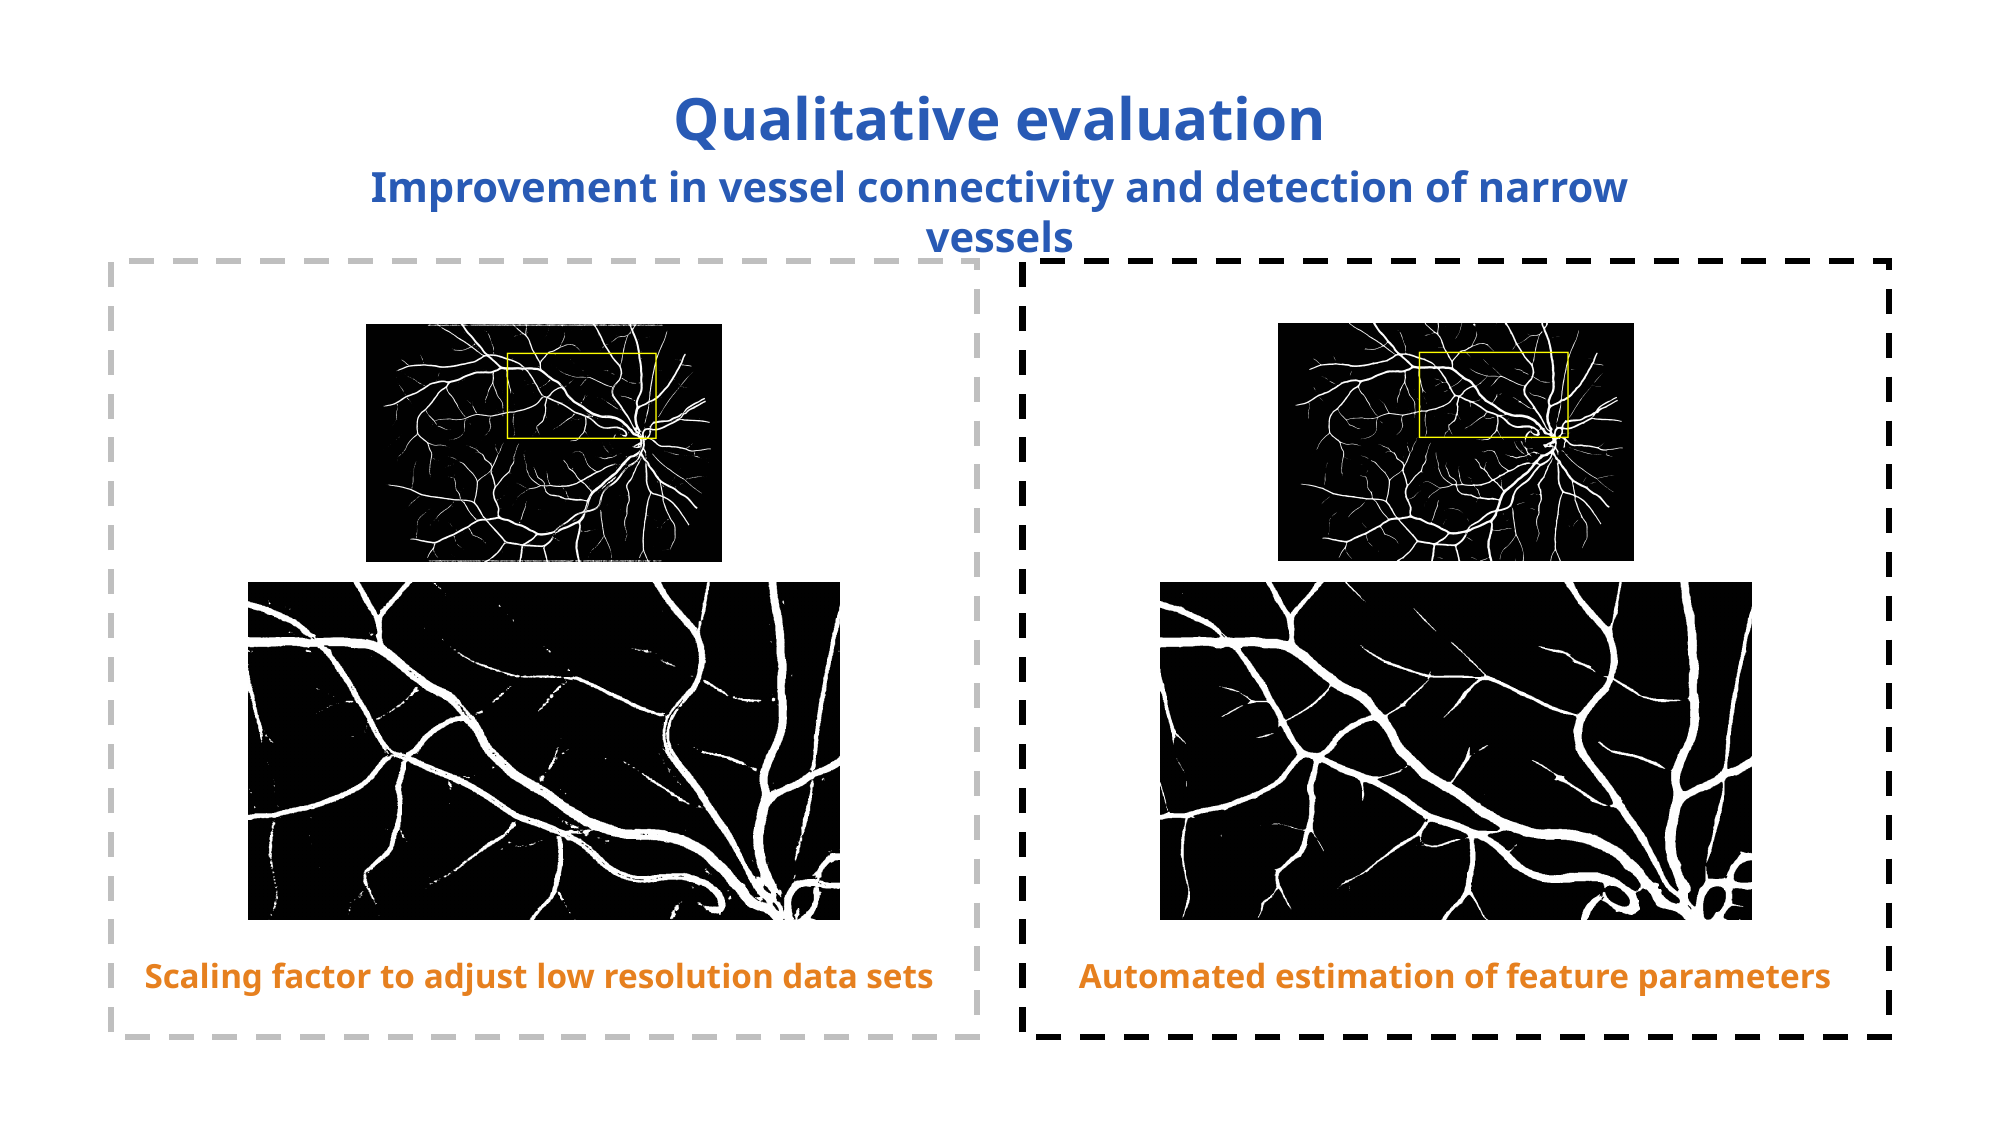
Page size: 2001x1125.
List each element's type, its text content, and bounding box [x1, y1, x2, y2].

picture [1159, 582, 1752, 920]
text_box [110, 260, 978, 1038]
picture [248, 582, 840, 920]
text_box [1022, 260, 1890, 1038]
picture [366, 324, 722, 562]
picture [1277, 323, 1634, 561]
text_box Improvement in vessel connectivity and detection of narrow vessels [296, 153, 1704, 269]
text_box Qualitative evaluation [0, 74, 2000, 160]
